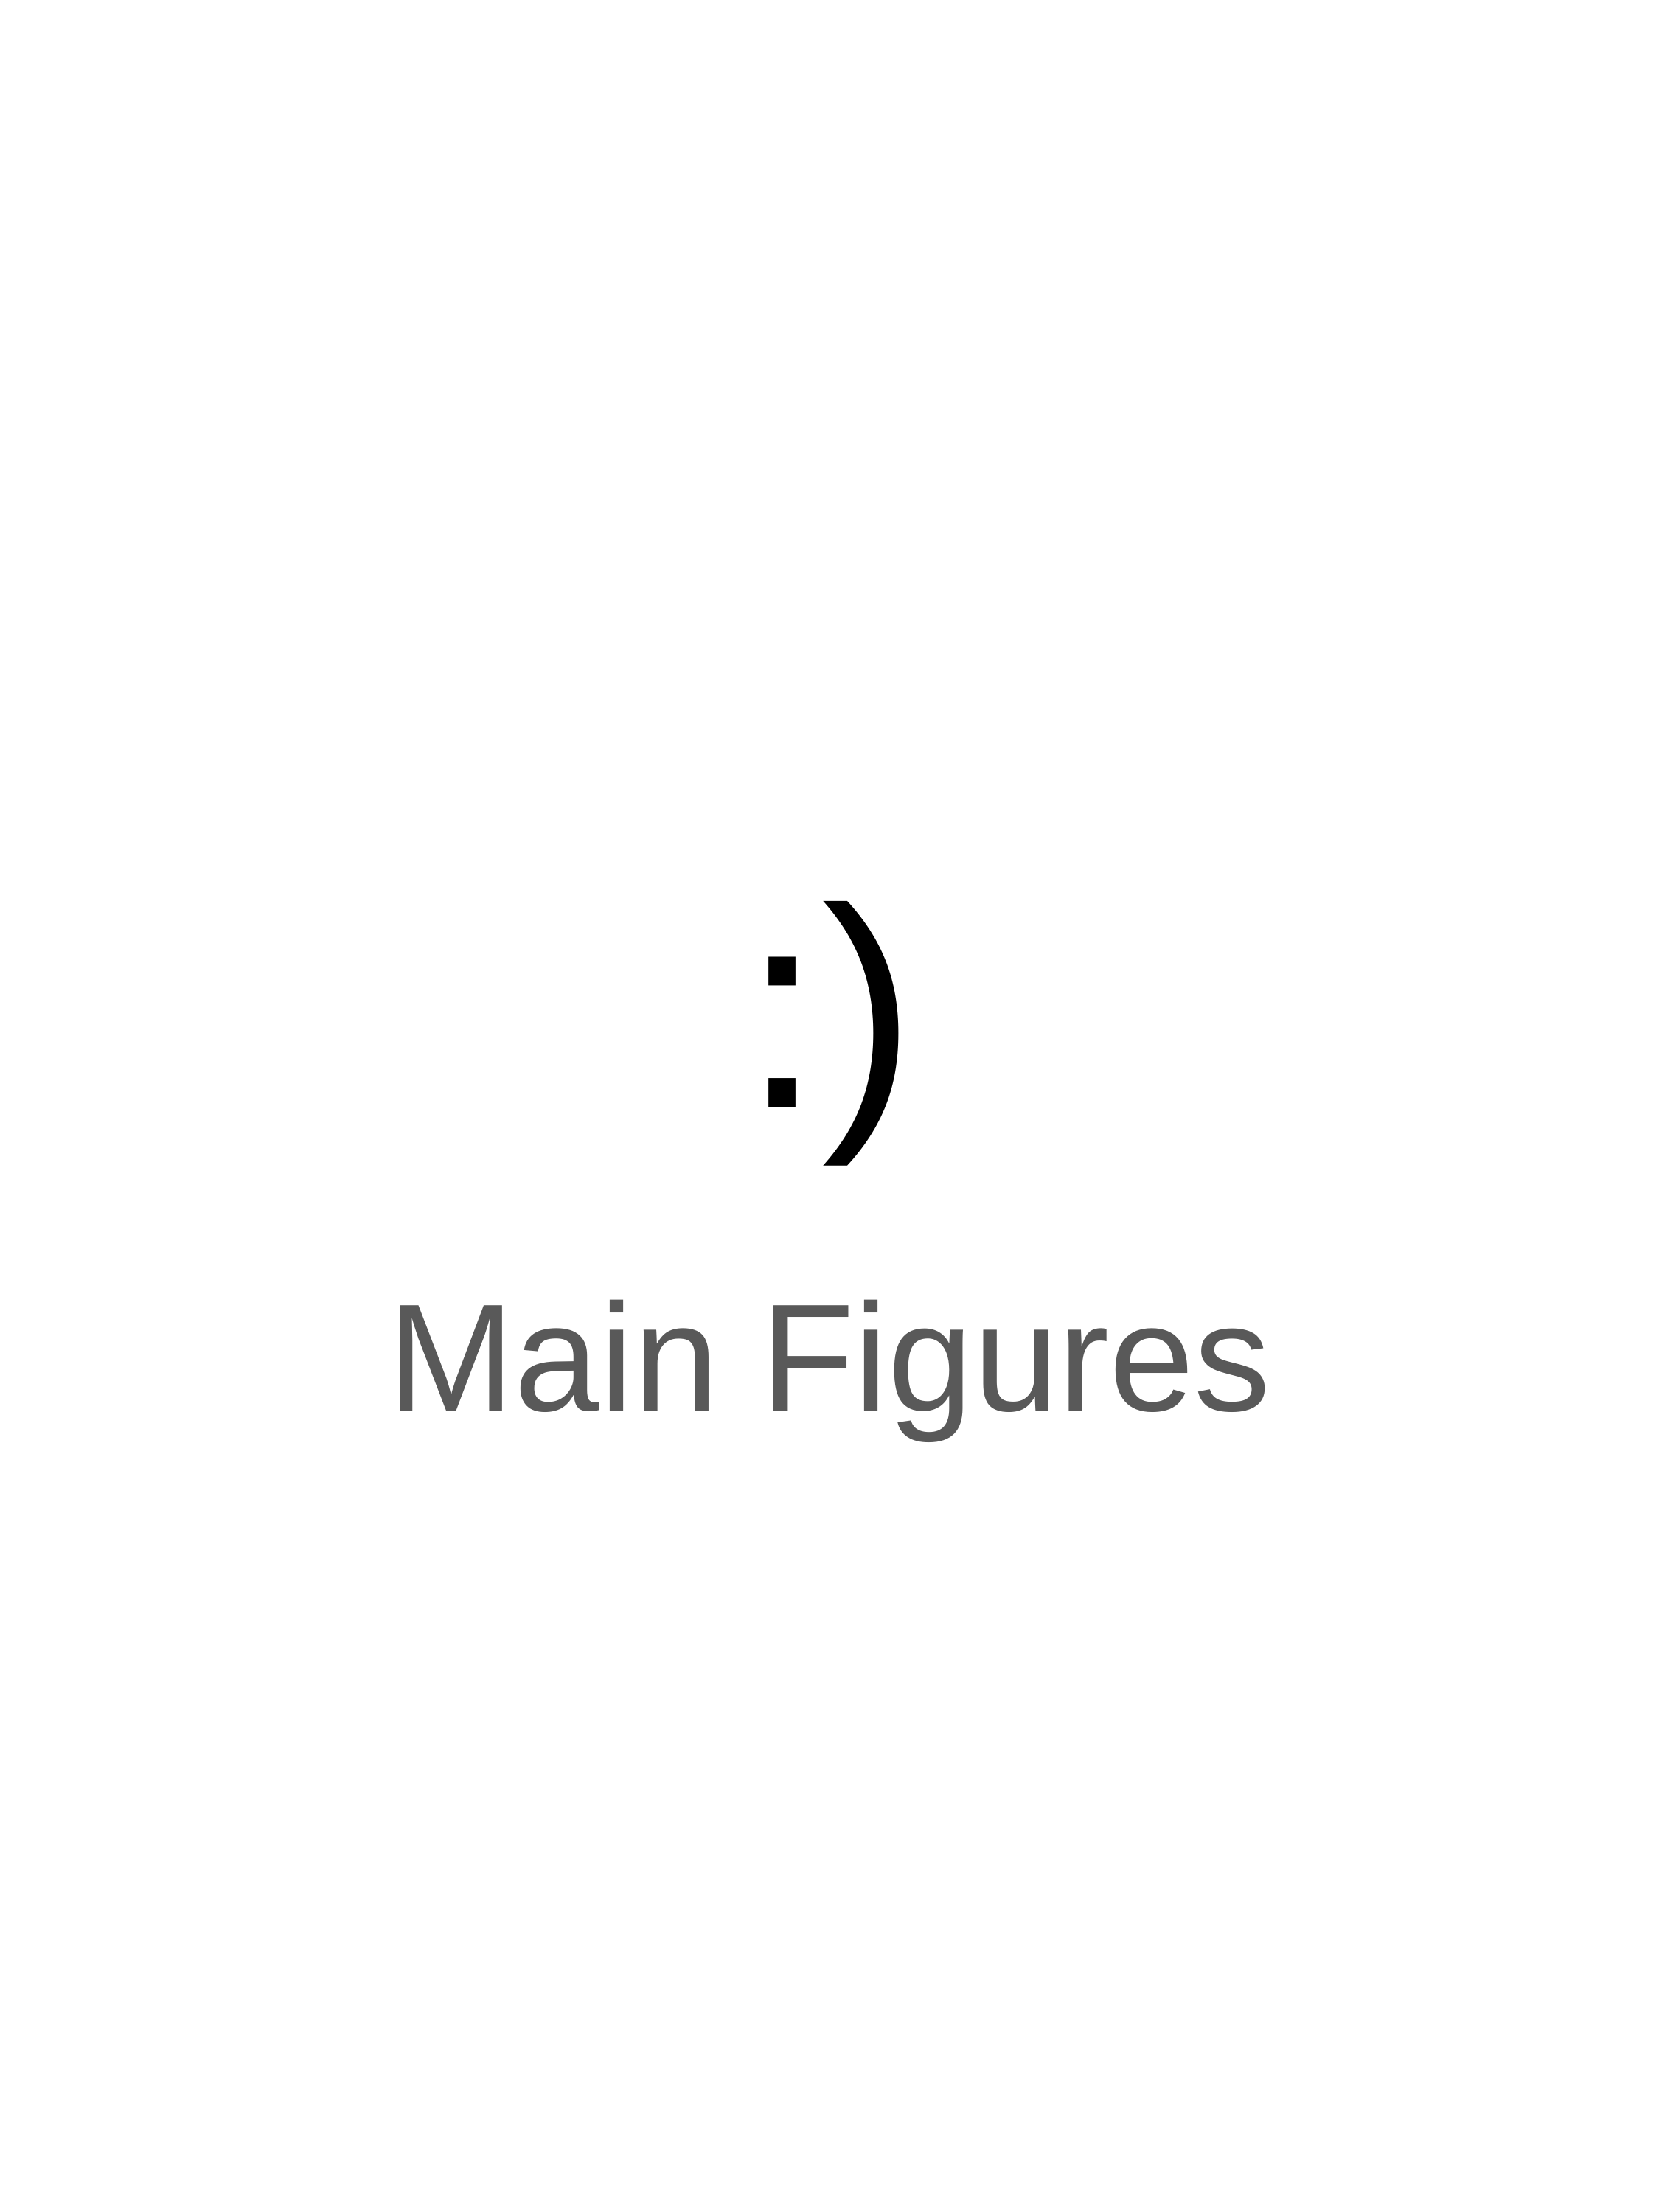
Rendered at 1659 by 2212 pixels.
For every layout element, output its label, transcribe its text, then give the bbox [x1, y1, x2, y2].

subtitle Main Figures [0, 1219, 1659, 1560]
title :) [0, 320, 1659, 1203]
